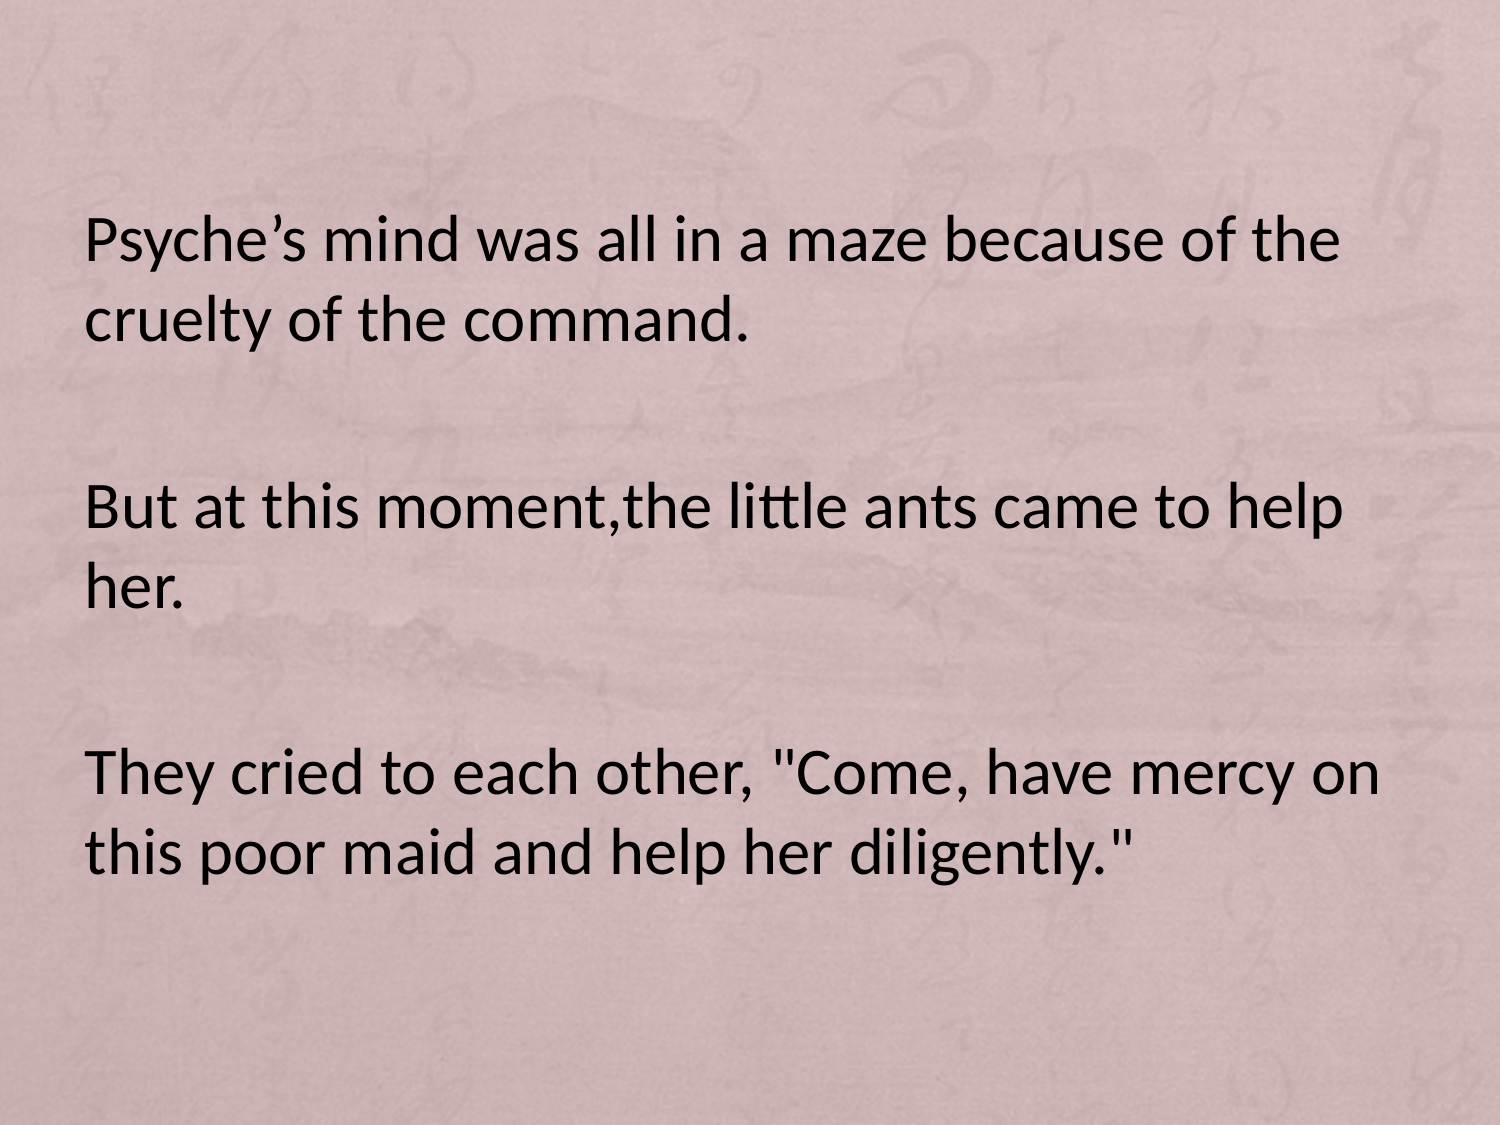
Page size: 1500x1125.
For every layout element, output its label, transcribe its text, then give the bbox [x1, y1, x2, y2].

list Psyche’s mind was all in a maze because of the cruelty of the command. But at this moment,the little ants came to help her. They cried to each other, "Come, have mercy on this poor maid and help her diligently." [70, 187, 1421, 930]
